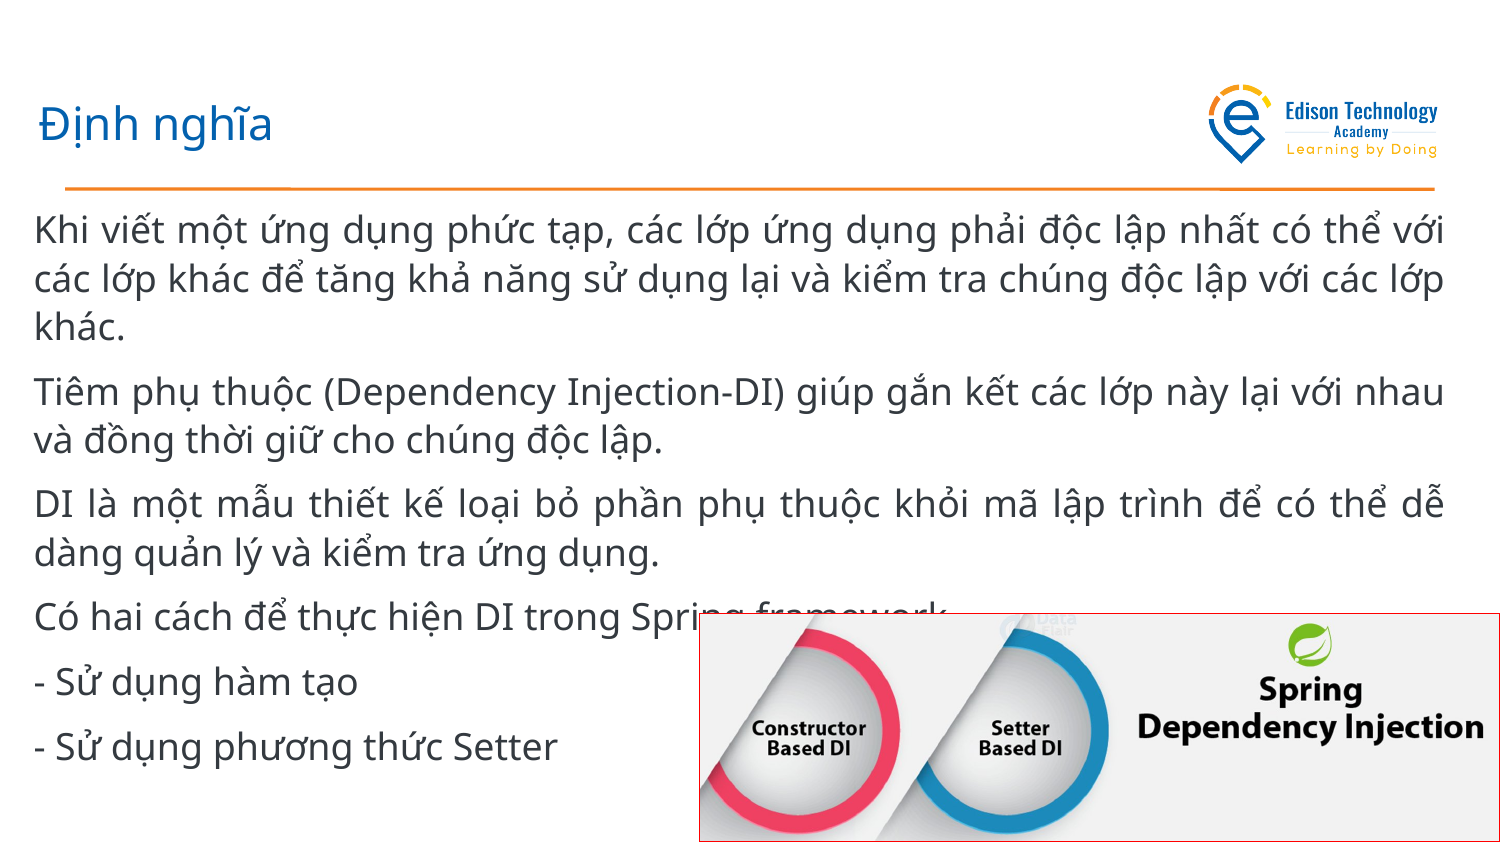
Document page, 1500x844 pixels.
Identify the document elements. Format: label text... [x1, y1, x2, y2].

picture [1147, 83, 1500, 167]
text_box Khi viết một ứng dụng phức tạp, các lớp ứng dụng phải độc lập nhất có thể với các lớp khác để tăng khả năng sử dụng lại và kiểm tra chúng độc lập với các lớp khác. Tiêm phụ thuộc (Dependency Injection-DI) giúp gắn kết các lớp này lại với nhau và đồng thời giữ cho chúng độc lập. DI là một mẫu thiết kế loại bỏ phần phụ thuộc khỏi mã lập trình để có thể dễ dàng quản lý và kiểm tra ứng dụng. Có hai cách để thực hiện DI trong Spring framework - Sử dụng hàm tạo - Sử dụng phương thức Setter [18, 195, 1462, 776]
title Định nghĩa [23, 36, 1353, 165]
picture [699, 612, 1500, 842]
